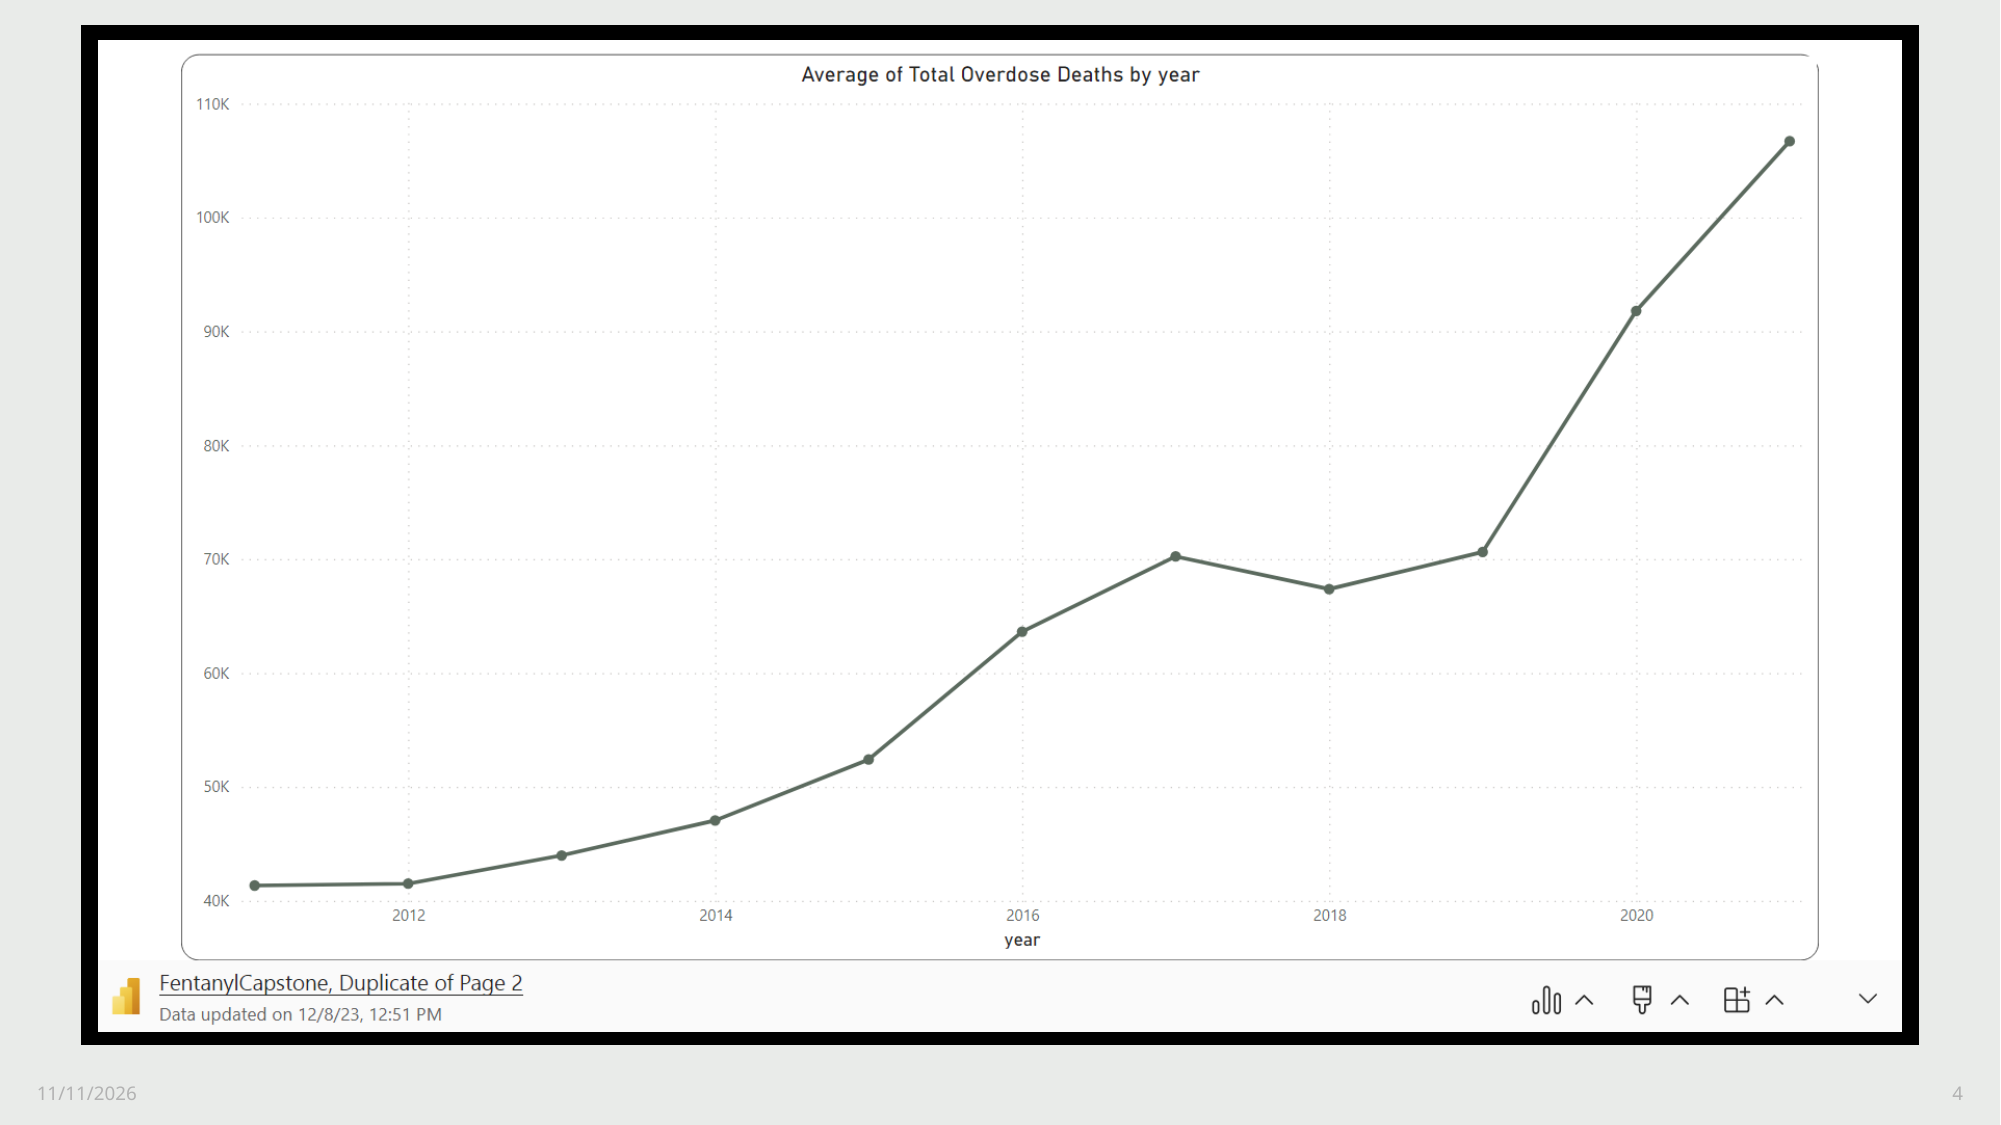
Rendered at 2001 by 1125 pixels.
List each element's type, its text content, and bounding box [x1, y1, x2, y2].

text_box [81, 25, 1919, 1045]
picture [98, 40, 1902, 1032]
slide_number 4 [1528, 1064, 1979, 1124]
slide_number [21, 1064, 472, 1124]
